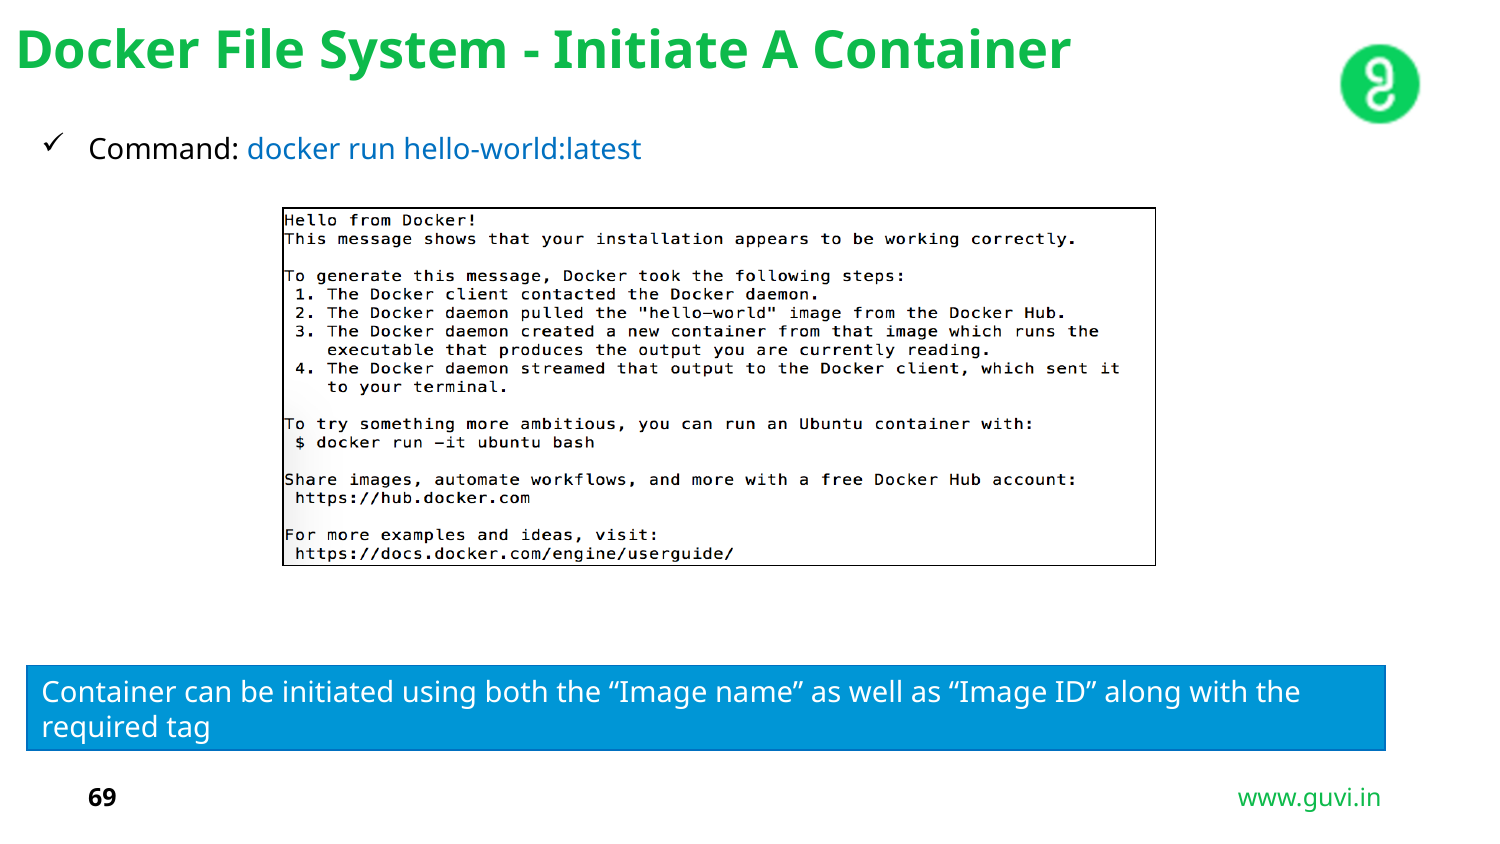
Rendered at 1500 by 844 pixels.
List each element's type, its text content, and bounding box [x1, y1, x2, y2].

picture [1336, 42, 1434, 126]
slide_number 69 [73, 776, 411, 822]
text_box Command: docker run hello-world:latest [26, 123, 1296, 174]
footer www.guvi.in [890, 776, 1397, 822]
text_box Container can be initiated using both the “Image name” as well as “Image ID” along with the required tag [26, 665, 1385, 751]
list Docker File System - Initiate A Container [0, 15, 1188, 89]
picture [283, 208, 1155, 565]
